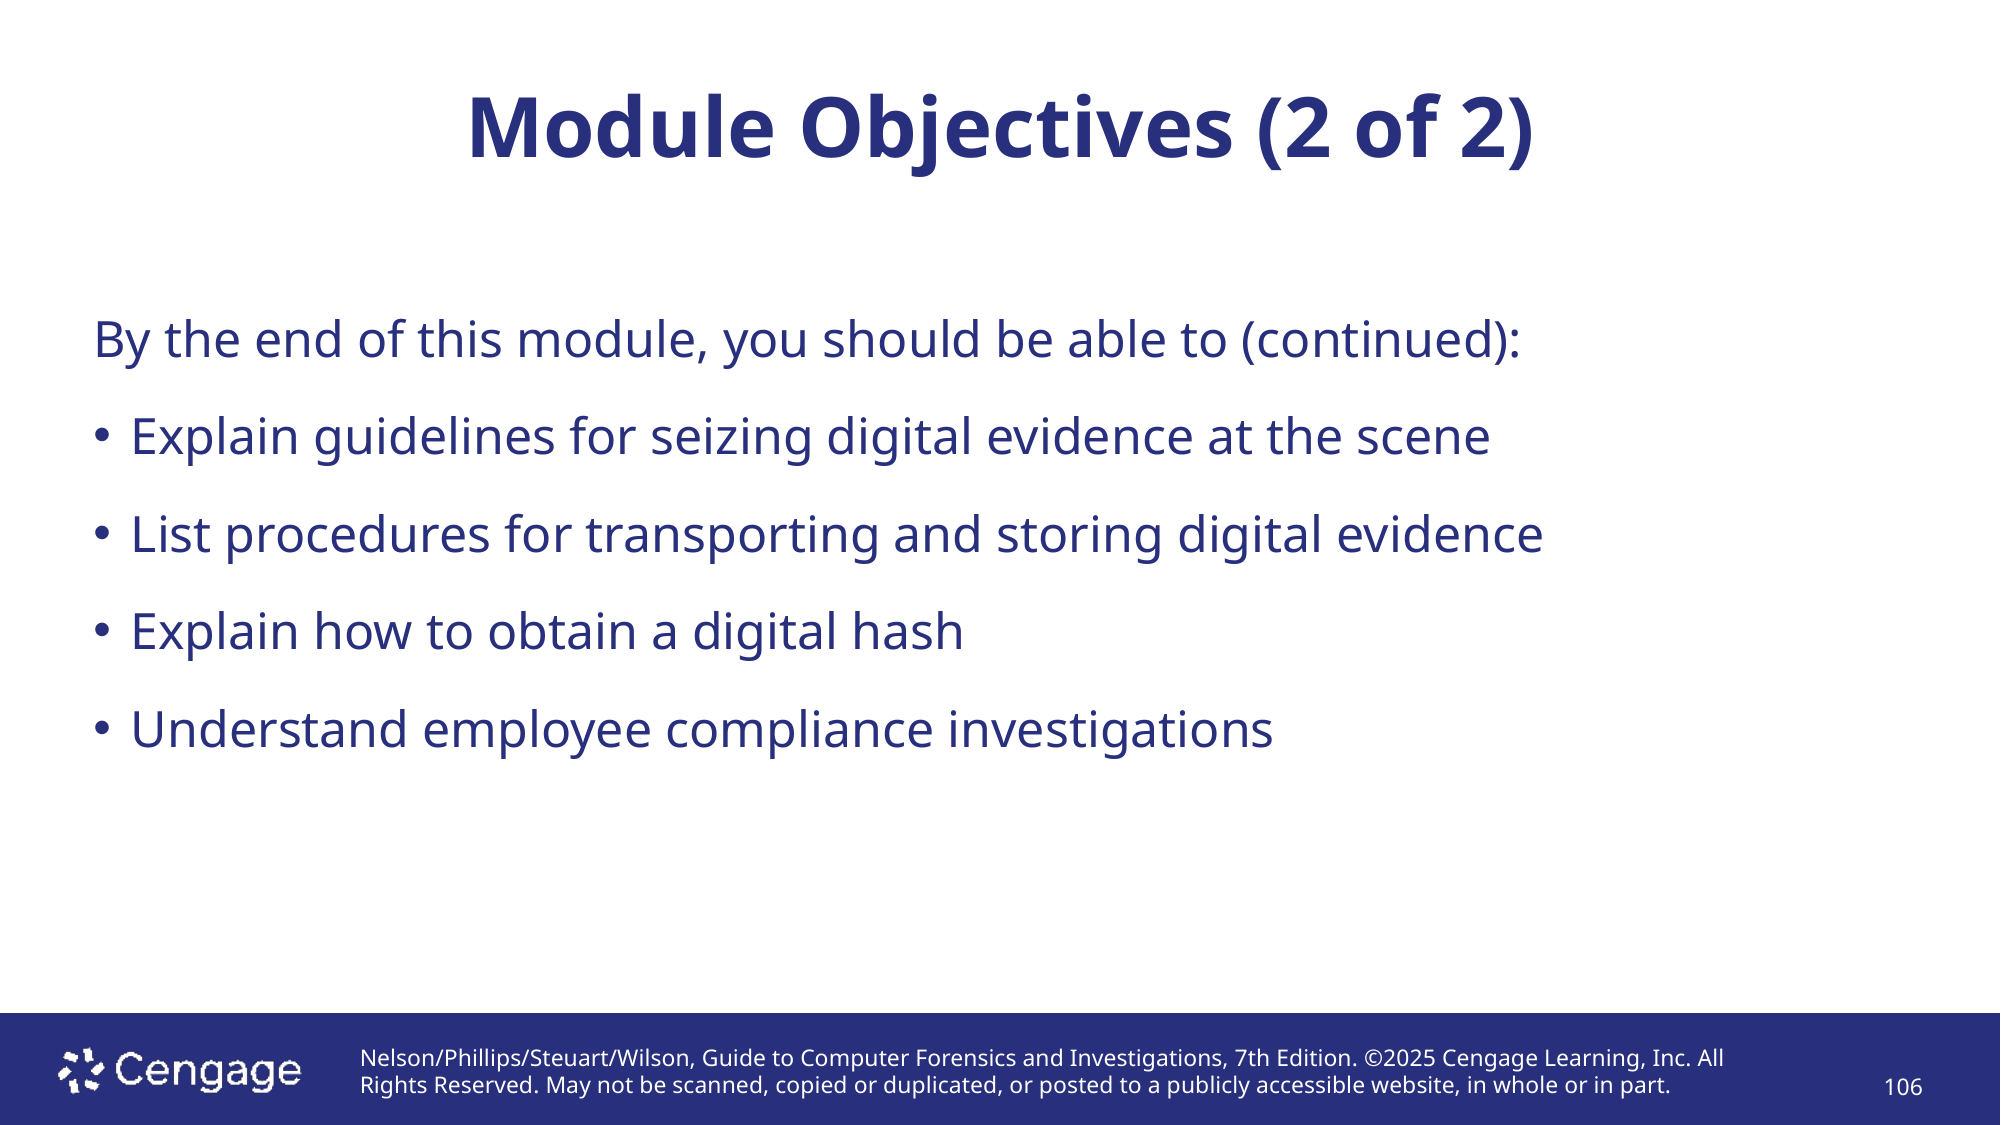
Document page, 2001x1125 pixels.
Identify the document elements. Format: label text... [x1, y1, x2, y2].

picture [30, 1020, 329, 1122]
list By the end of this module, you should be able to (continued): Explain guidelines for seizing digital evidence at the scene List procedures for transporting and storing digital evidence Explain how to obtain a digital hash Understand employee compliance investigations [78, 299, 1923, 1014]
title Module Objectives (2 of 2) [78, 77, 1923, 278]
